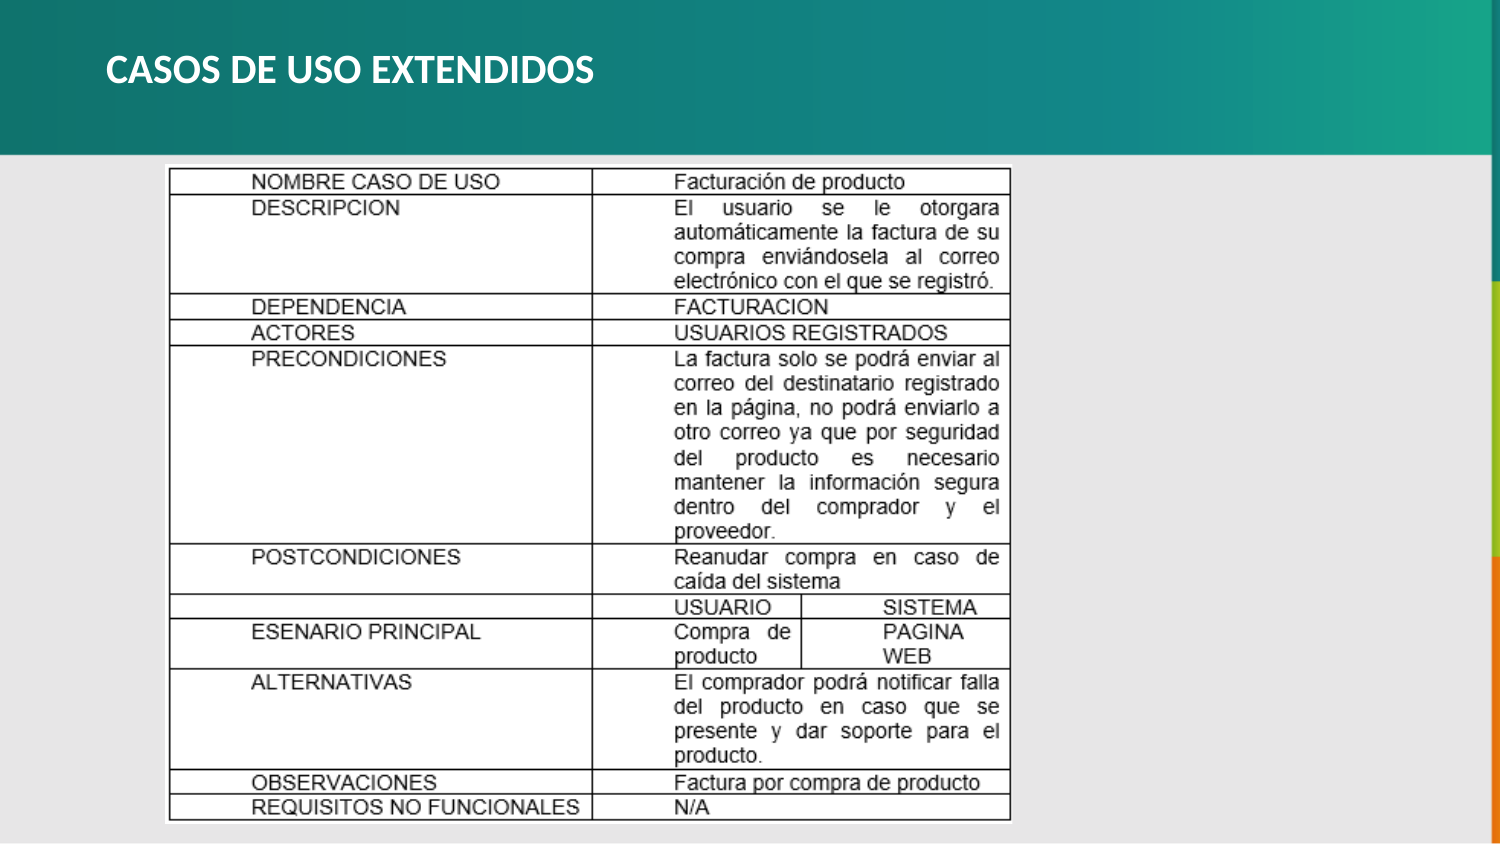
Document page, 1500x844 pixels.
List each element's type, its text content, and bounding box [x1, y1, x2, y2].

picture [0, 0, 1500, 844]
text_box CASOS DE USO EXTENDIDOS [91, 34, 726, 100]
